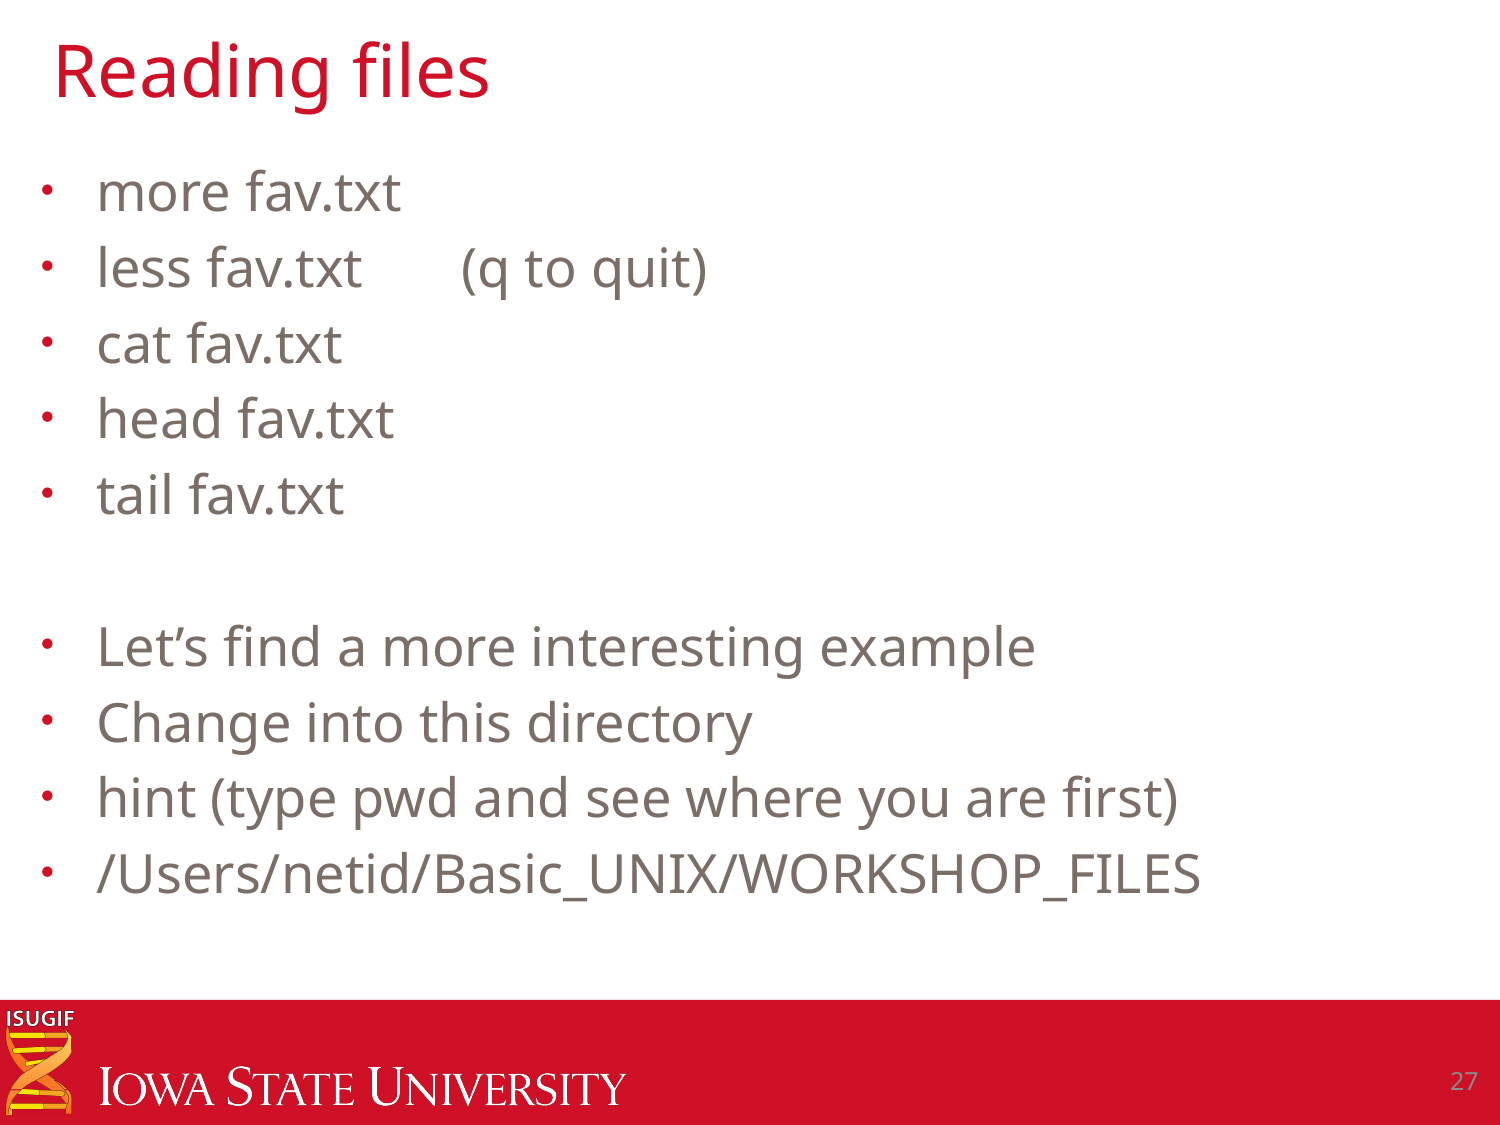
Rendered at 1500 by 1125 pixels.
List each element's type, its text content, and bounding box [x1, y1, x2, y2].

list more fav.txt less fav.txt (q to quit) cat fav.txt head fav.txt tail fav.txt Let’s find a more interesting example Change into this directory hint (type pwd and see where you are first) /Users/netid/Basic_UNIX/WORKSHOP_FILES [24, 149, 1466, 913]
picture [99, 1066, 627, 1110]
picture [0, 1006, 77, 1119]
title Reading files [37, 0, 1313, 138]
